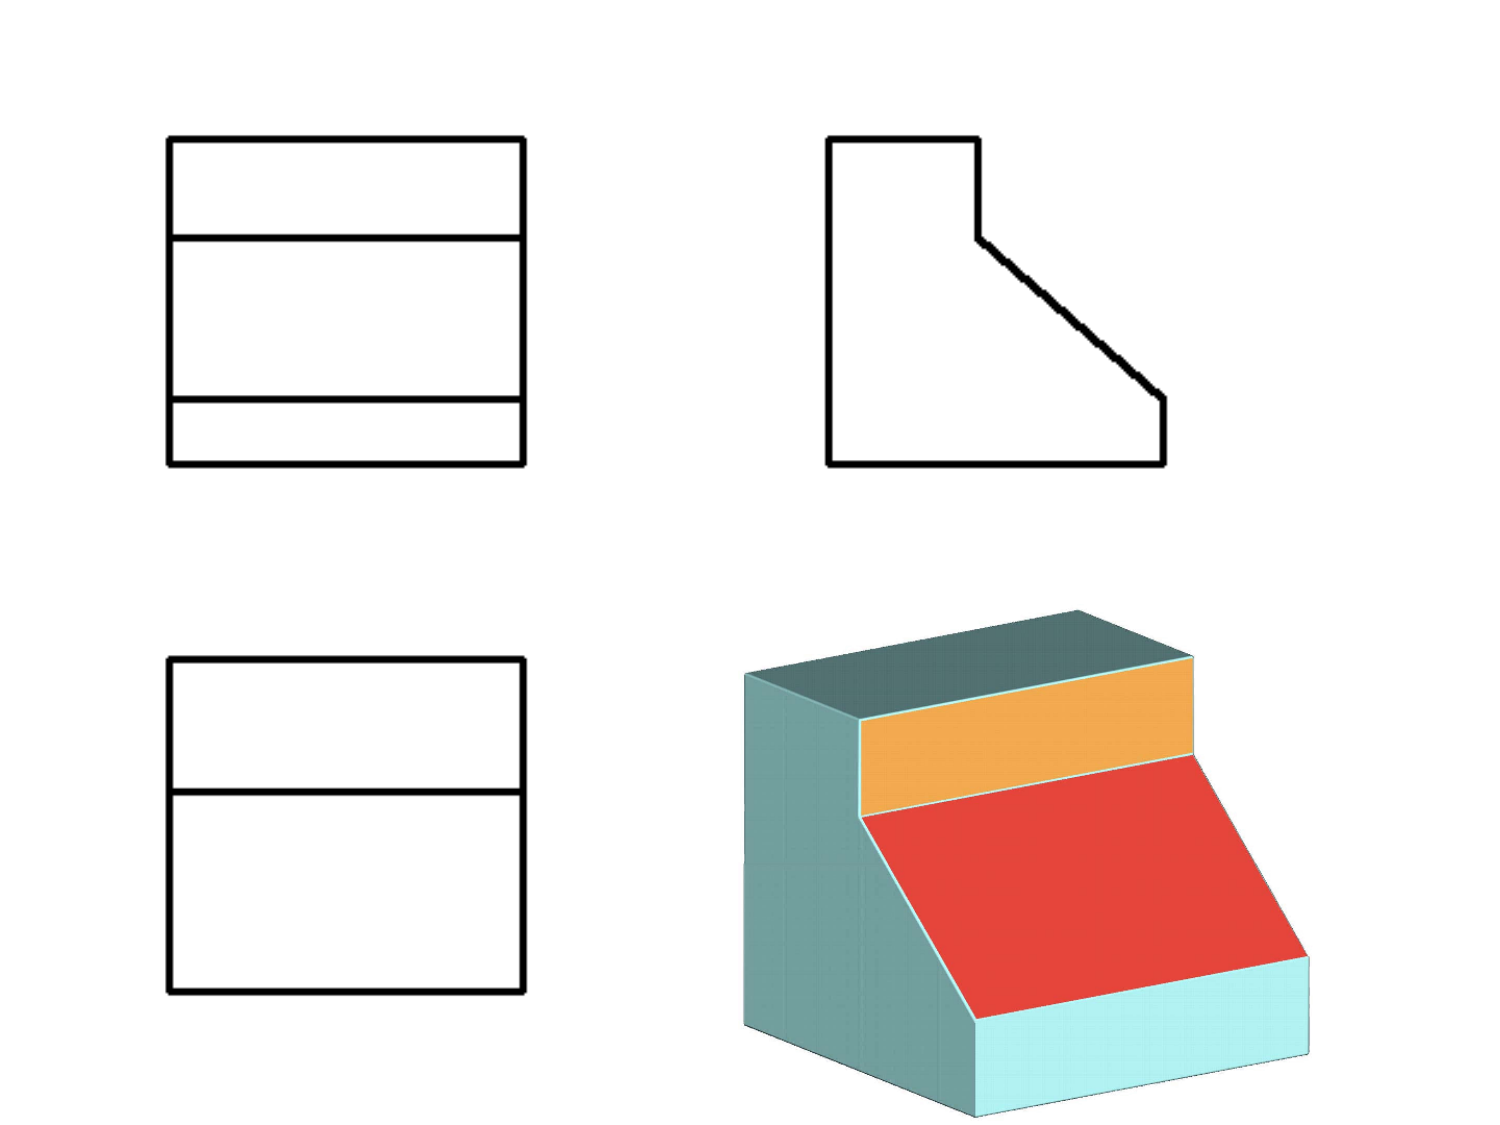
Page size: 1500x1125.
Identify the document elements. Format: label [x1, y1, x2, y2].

picture [128, 93, 1318, 1125]
